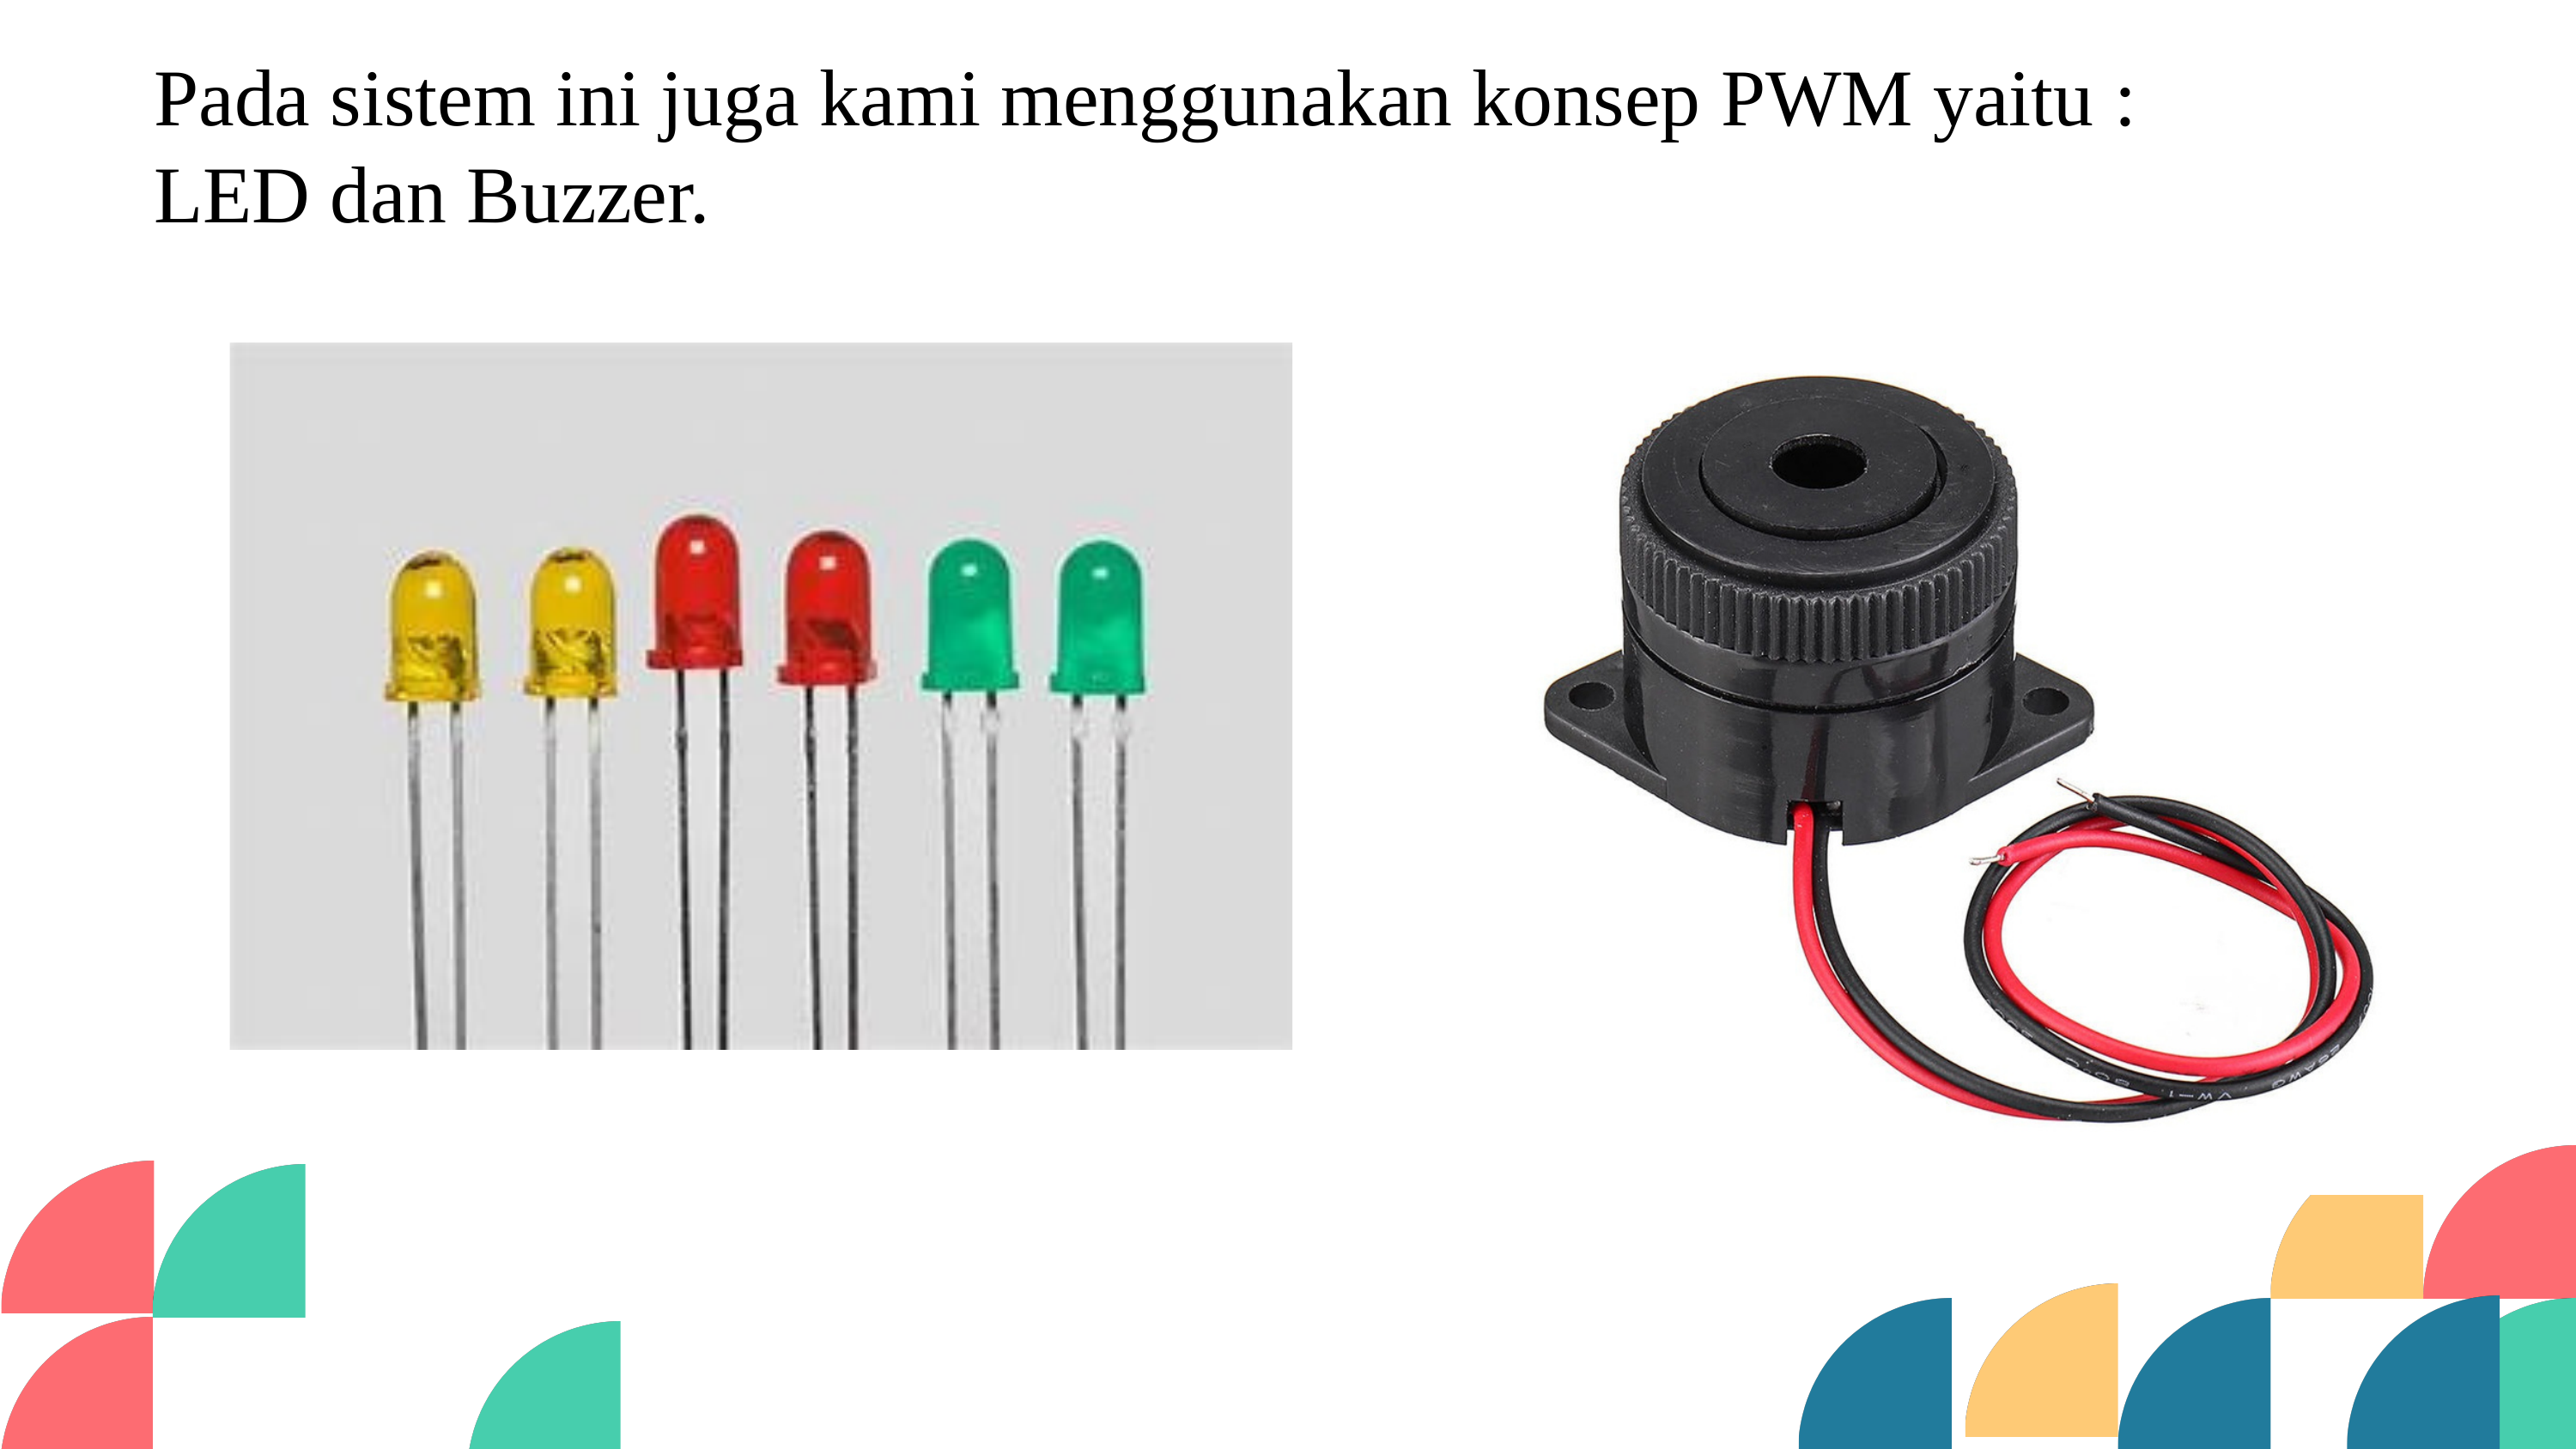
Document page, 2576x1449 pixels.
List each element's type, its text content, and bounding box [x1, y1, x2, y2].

text_box [2270, 1195, 2424, 1299]
text_box [2500, 1298, 2576, 1449]
text_box [1965, 1283, 2118, 1437]
text_box [2117, 1298, 2271, 1449]
text_box Pada sistem ini juga kami menggunakan konsep PWM yaitu : LED dan Buzzer. [154, 45, 2432, 336]
text_box [1798, 1298, 1952, 1449]
text_box [1494, 253, 2436, 1195]
text_box [467, 1321, 621, 1449]
text_box [1, 1161, 155, 1314]
text_box [229, 343, 1293, 1050]
text_box [2424, 1145, 2576, 1298]
text_box [0, 1317, 153, 1449]
text_box [152, 1164, 306, 1318]
text_box [2347, 1295, 2500, 1449]
